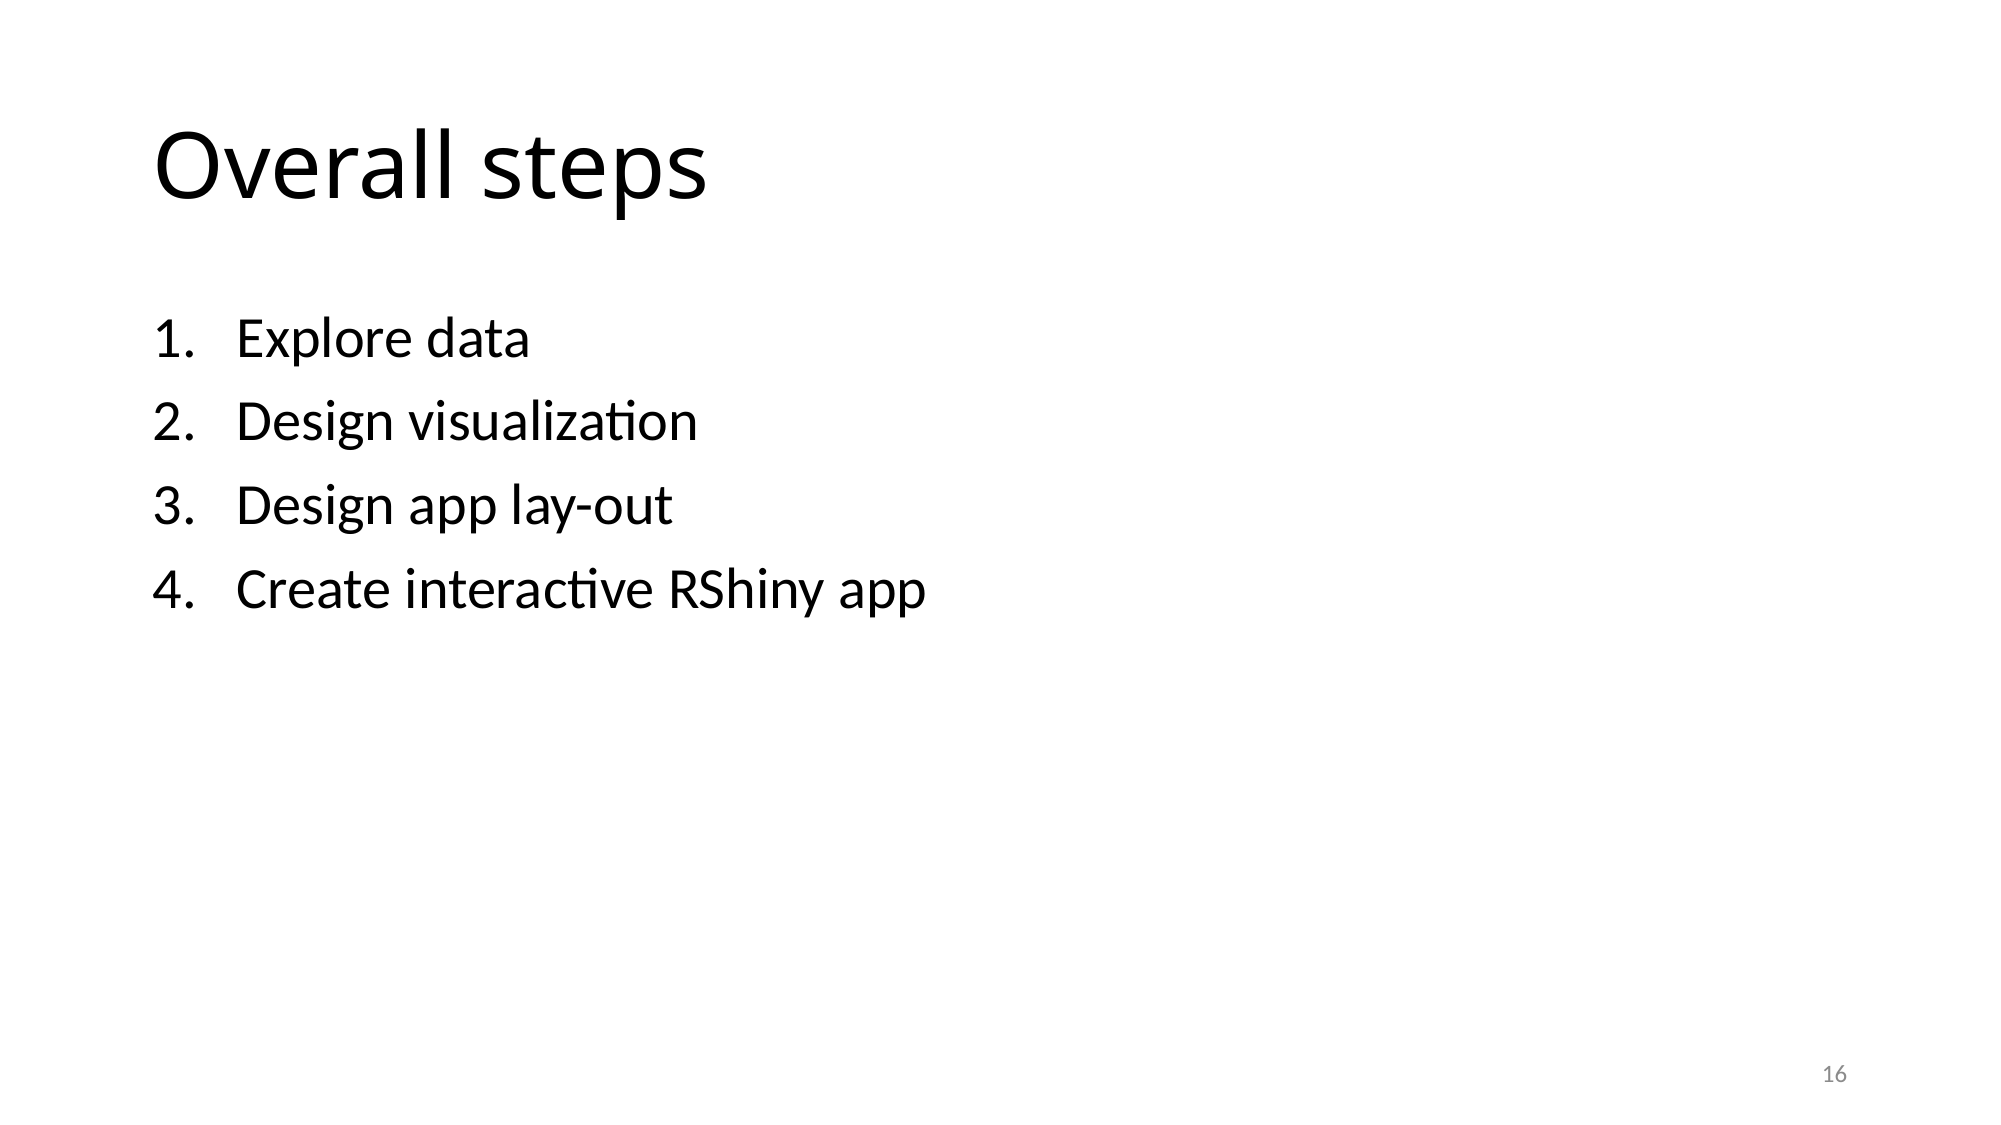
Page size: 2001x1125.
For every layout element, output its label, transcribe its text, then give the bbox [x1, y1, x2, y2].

title Overall steps [137, 59, 1863, 278]
list Explore data Design visualization Design app lay-out Create interactive RShiny app [137, 299, 1863, 1014]
slide_number 16 [1412, 1042, 1863, 1103]
